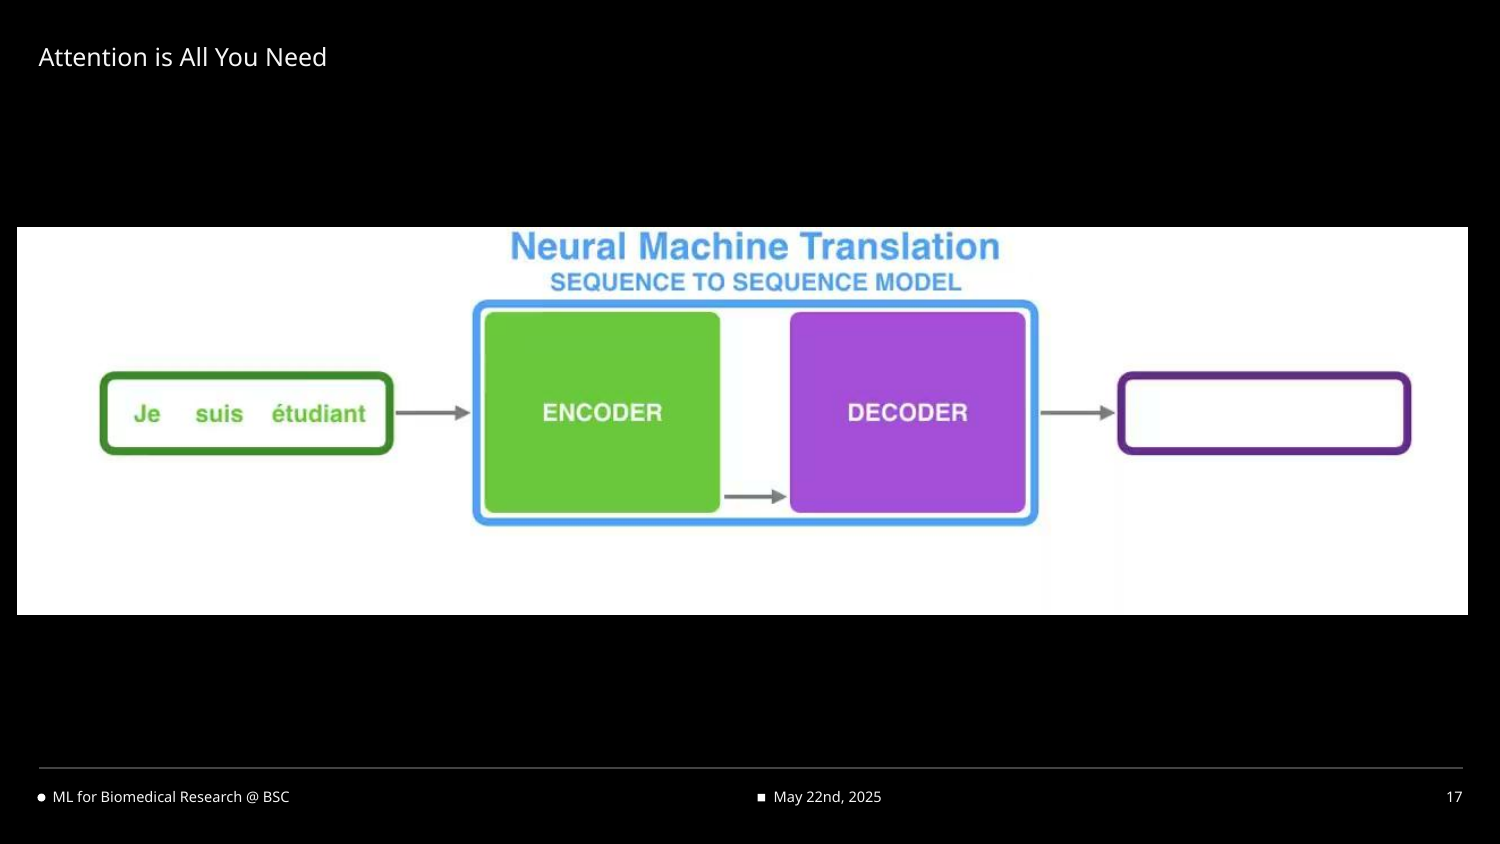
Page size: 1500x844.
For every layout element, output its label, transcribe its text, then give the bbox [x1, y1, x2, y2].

picture [17, 227, 1468, 615]
subtitle May 22nd, 2025 [773, 767, 1151, 806]
subtitle 17 [1125, 768, 1463, 806]
subtitle ML for Biomedical Research @ BSC [52, 767, 496, 806]
subtitle Attention is All You Need [38, 37, 963, 75]
